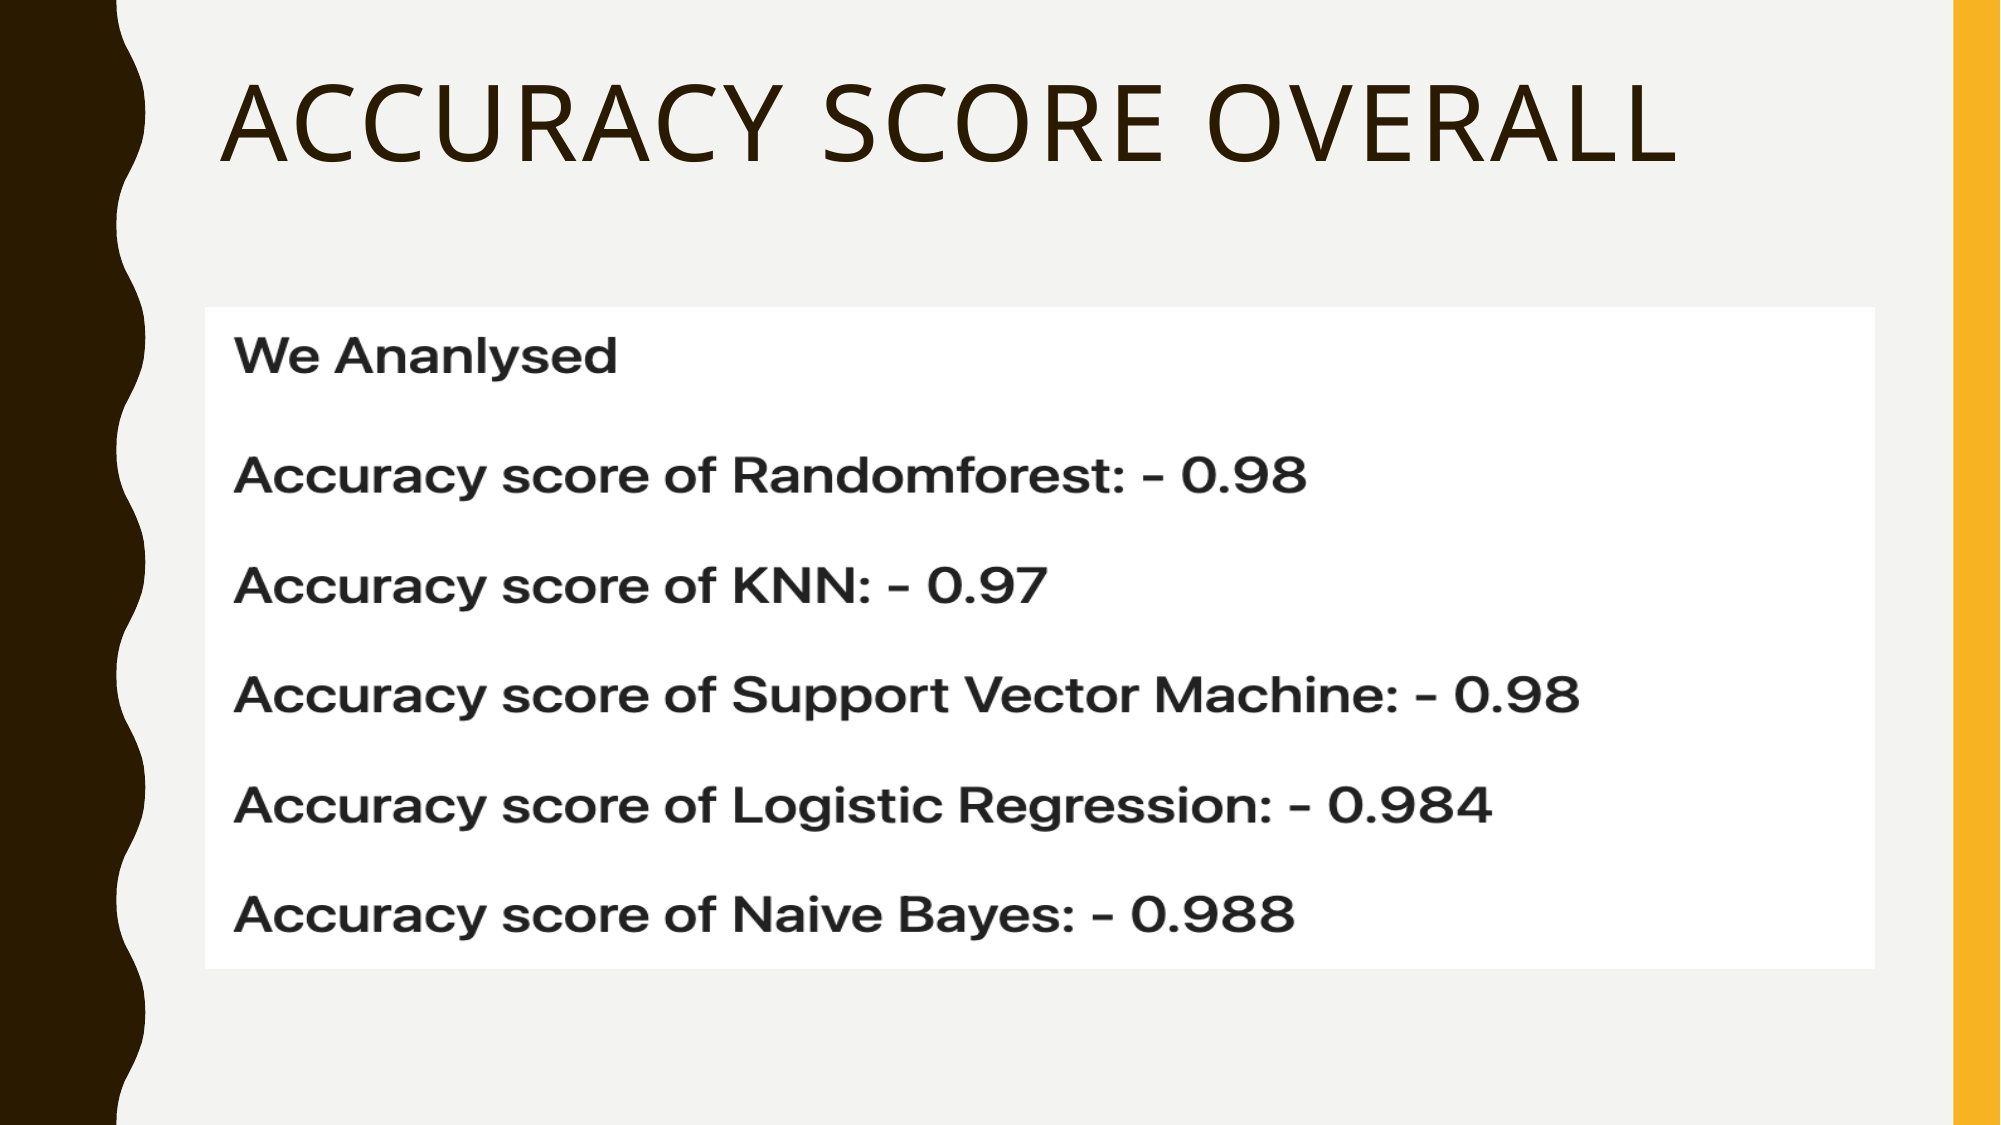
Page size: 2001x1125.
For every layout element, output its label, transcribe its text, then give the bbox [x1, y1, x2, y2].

title Accuracy score overall [205, 62, 1875, 307]
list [205, 307, 1875, 969]
